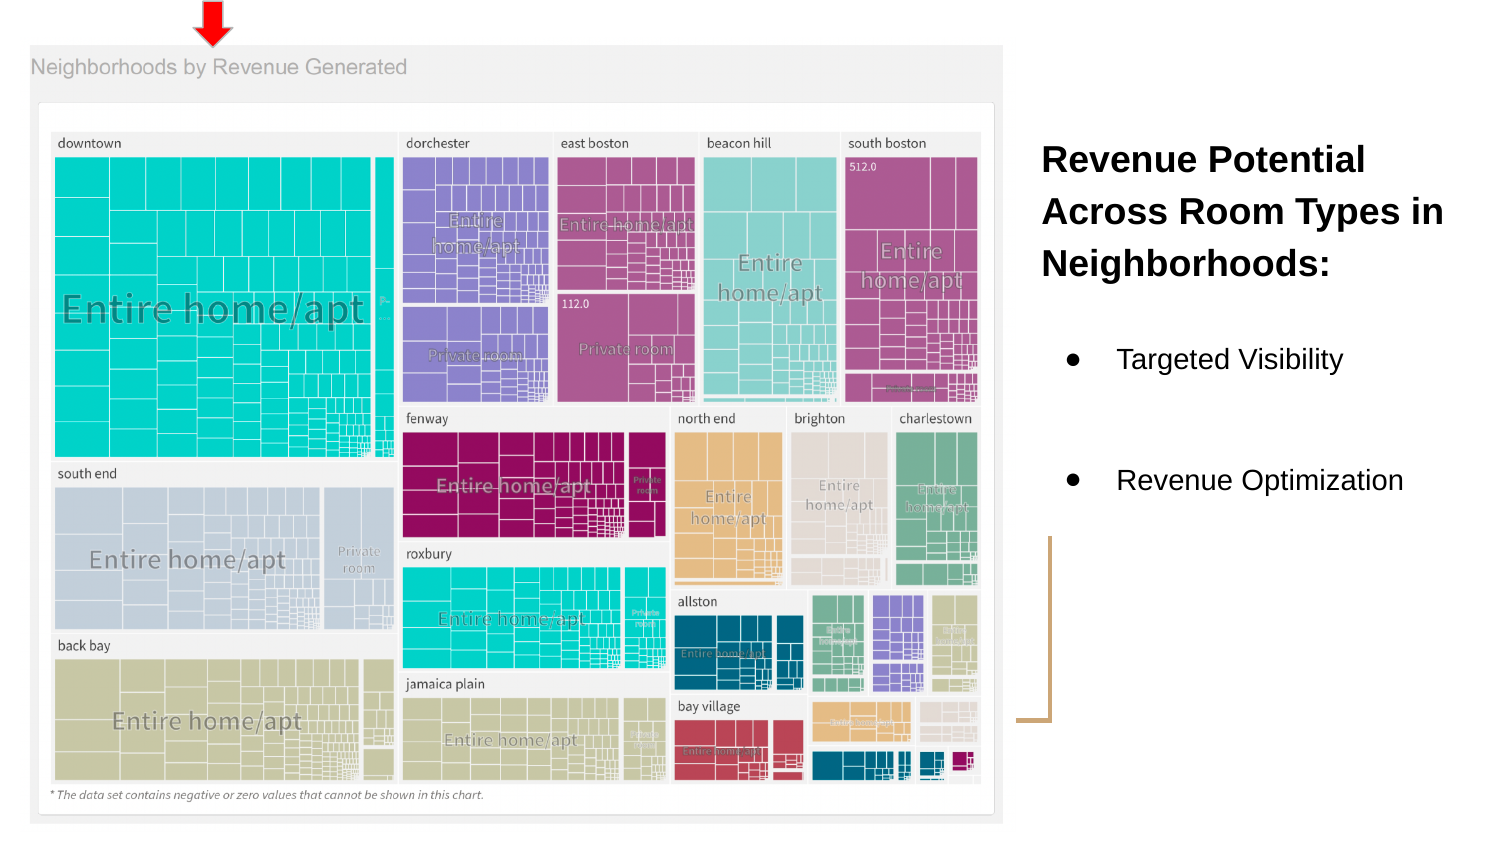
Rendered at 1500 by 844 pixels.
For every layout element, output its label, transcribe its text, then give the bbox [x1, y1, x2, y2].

text_box Revenue Potential Across Room Types in Neighborhoods: Targeted Visibility Revenue Optimization [1026, 113, 1500, 844]
text_box [193, 1, 233, 35]
picture [20, 37, 1016, 832]
